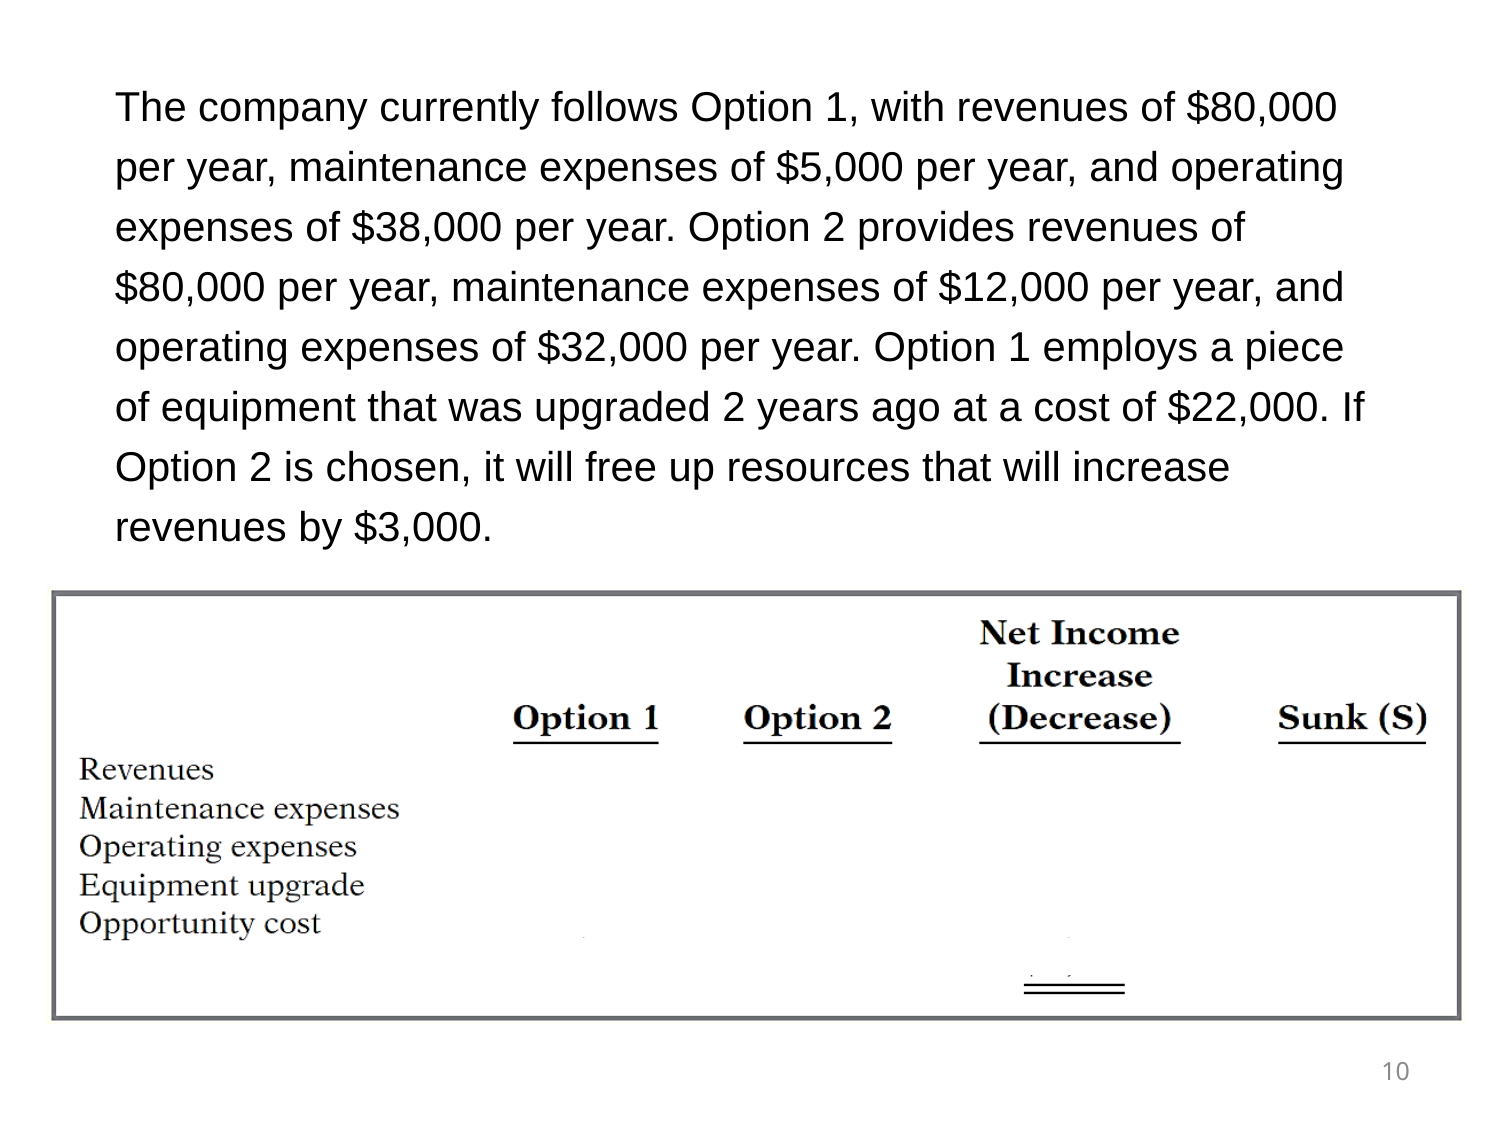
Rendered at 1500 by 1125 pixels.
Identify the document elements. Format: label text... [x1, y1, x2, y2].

slide_number 10 [1074, 1042, 1425, 1103]
picture [47, 587, 1465, 1024]
text_box The company currently follows Option 1, with revenues of $80,000 per year, maintenance expenses of $5,000 per year, and operating expenses of $38,000 per year. Option 2 provides revenues of $80,000 per year, maintenance expenses of $12,000 per year, and operating expenses of $32,000 per year. Option 1 employs a piece of equipment that was upgraded 2 years ago at a cost of $22,000. If Option 2 is chosen, it will free up resources that will increase revenues by $3,000. [99, 62, 1400, 558]
